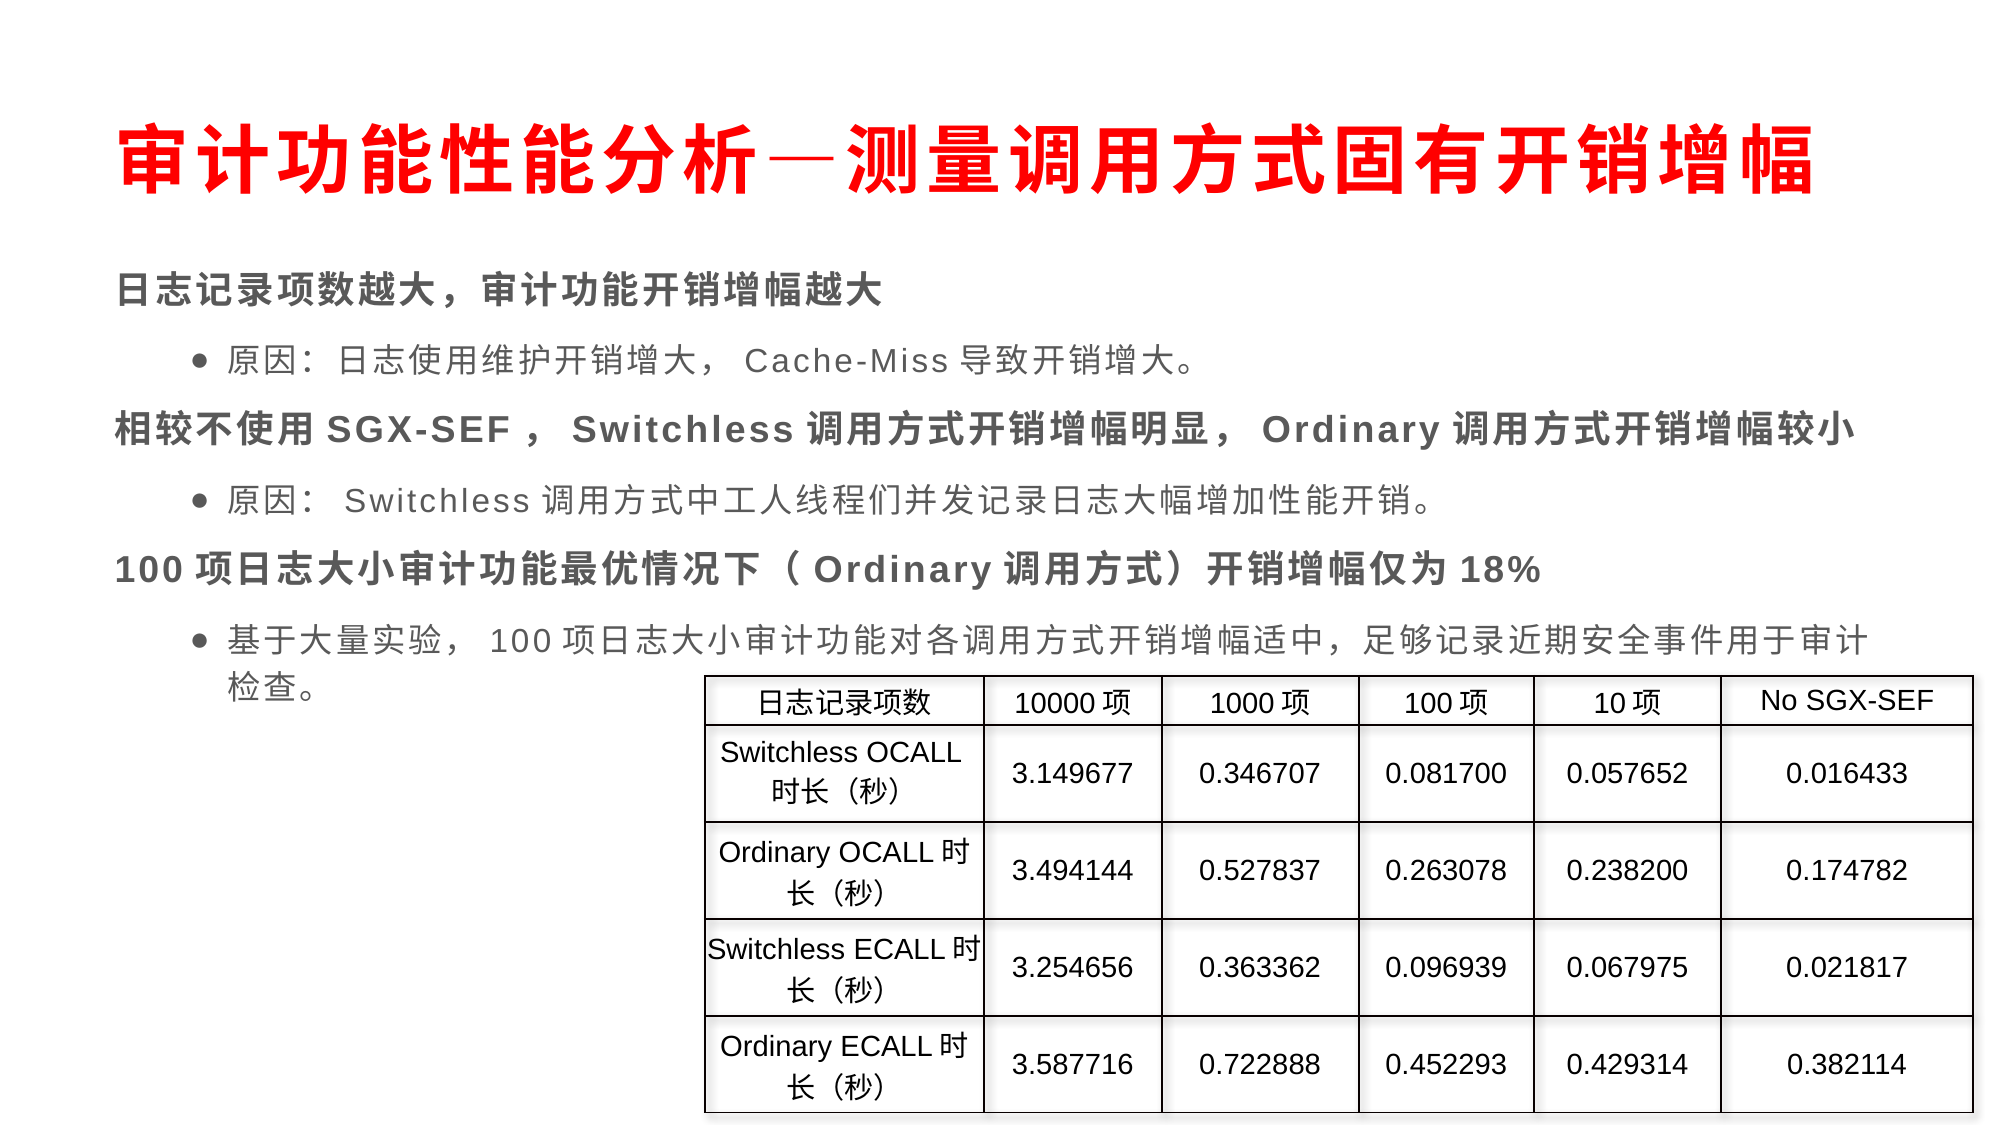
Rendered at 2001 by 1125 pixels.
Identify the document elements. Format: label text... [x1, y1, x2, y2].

table_cell 0.021817 [1722, 920, 1972, 1015]
table_cell 3.587716 [985, 1017, 1161, 1112]
table_cell 0.527837 [1163, 823, 1358, 918]
table_cell 0.429314 [1535, 1017, 1720, 1112]
title 审计功能性能分析—测量调用方式固有开销增幅 [99, 99, 1900, 216]
table_cell 3.149677 [985, 726, 1161, 821]
table_cell 0.363362 [1163, 920, 1358, 1015]
table_cell 0.174782 [1722, 823, 1972, 918]
table_cell 0.722888 [1163, 1017, 1358, 1112]
table_header 日志记录项数 [706, 677, 983, 724]
table_header No SGX-SEF [1722, 677, 1972, 724]
table_cell 0.452293 [1360, 1017, 1533, 1112]
table_cell 0.081700 [1360, 726, 1533, 821]
list 日志记录项数越大，审计功能开销增幅越大 原因：日志使用维护开销增大，Cache-Miss导致开销增大。 相较不使用SGX-SEF，Switchless调用方式开销增幅明显，Ordinary调用方式开销增幅较小 原因：Switchless调用方式中工人线程们并发记录日志大幅增加性能开销。 100项日志大小审计功能最优情况下（Ordinary调用方式）开销增幅仅为18% 基于大量实验，100项日志大小审计功能对各调用方式开销增幅适中，足够记录近期安全事件用于审计检查。 [99, 244, 1900, 1096]
table_cell 0.382114 [1722, 1017, 1972, 1112]
table_cell Switchless ECALL时长（秒） [706, 920, 983, 1015]
table_cell 3.494144 [985, 823, 1161, 918]
table_cell Ordinary ECALL时长（秒） [706, 1017, 983, 1112]
table_cell 0.057652 [1535, 726, 1720, 821]
table_header 1000项 [1163, 677, 1358, 724]
table_cell 0.016433 [1722, 726, 1972, 821]
table_cell Ordinary OCALL时长（秒） [706, 823, 983, 918]
table_header 10000项 [985, 677, 1161, 724]
table_cell 0.238200 [1535, 823, 1720, 918]
table_cell 0.067975 [1535, 920, 1720, 1015]
table_cell 0.096939 [1360, 920, 1533, 1015]
table_header 10项 [1535, 677, 1720, 724]
table_cell 3.254656 [985, 920, 1161, 1015]
table_cell 0.263078 [1360, 823, 1533, 918]
table_cell 0.346707 [1163, 726, 1358, 821]
table_header 100项 [1360, 677, 1533, 724]
table_cell Switchless OCALL时长（秒） [706, 726, 983, 821]
